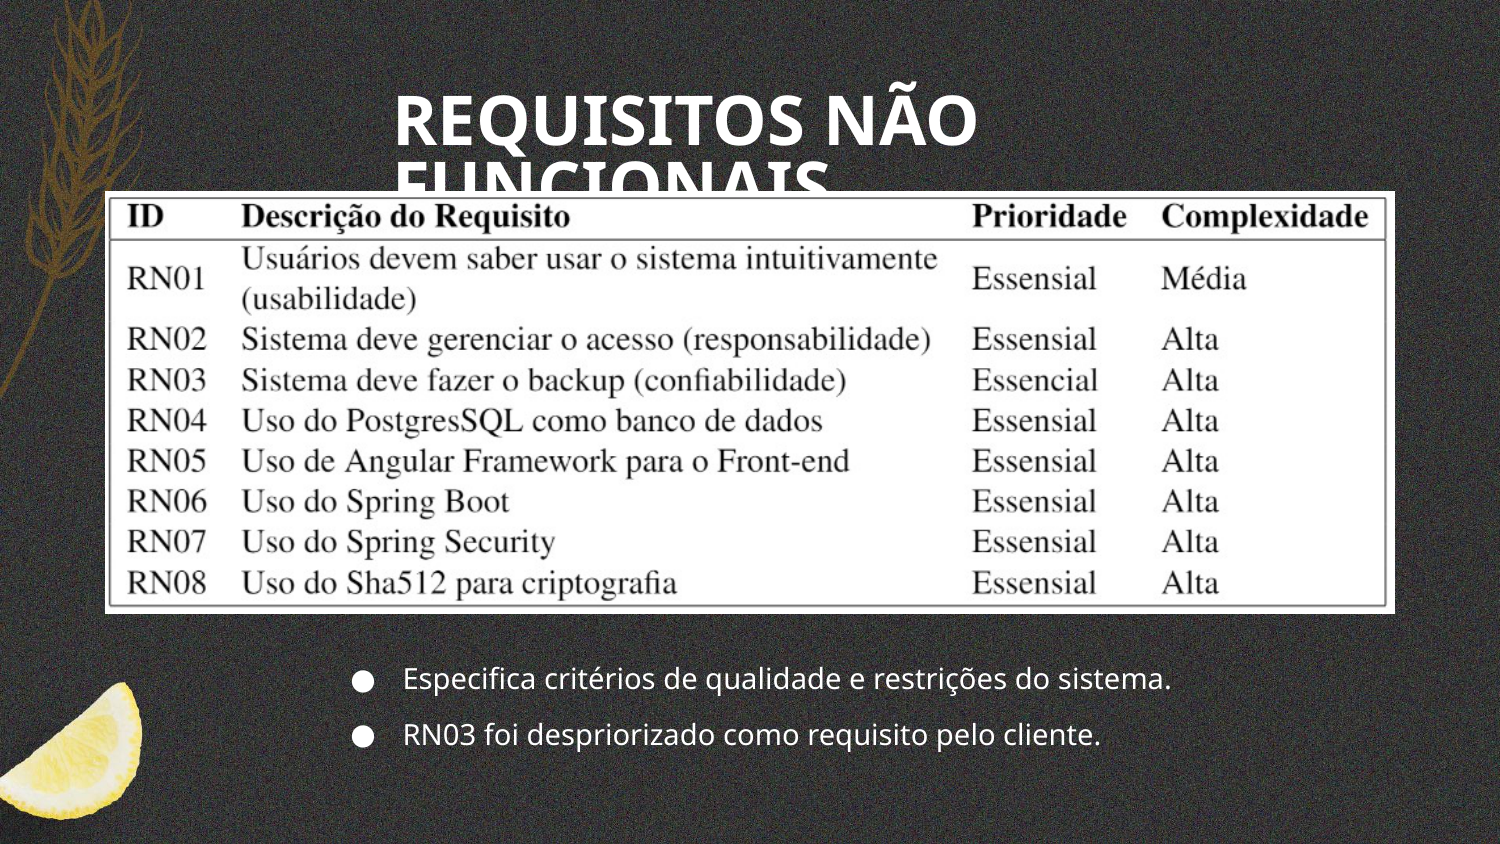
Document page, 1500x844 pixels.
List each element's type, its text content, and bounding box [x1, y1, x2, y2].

title REQUISITOS NÃO FUNCIONAIS [377, 77, 1123, 161]
picture [0, 0, 1500, 844]
subtitle Especifica critérios de qualidade e restrições do sistema. RN03 foi despriorizado como requisito pelo cliente. [312, 645, 1205, 790]
